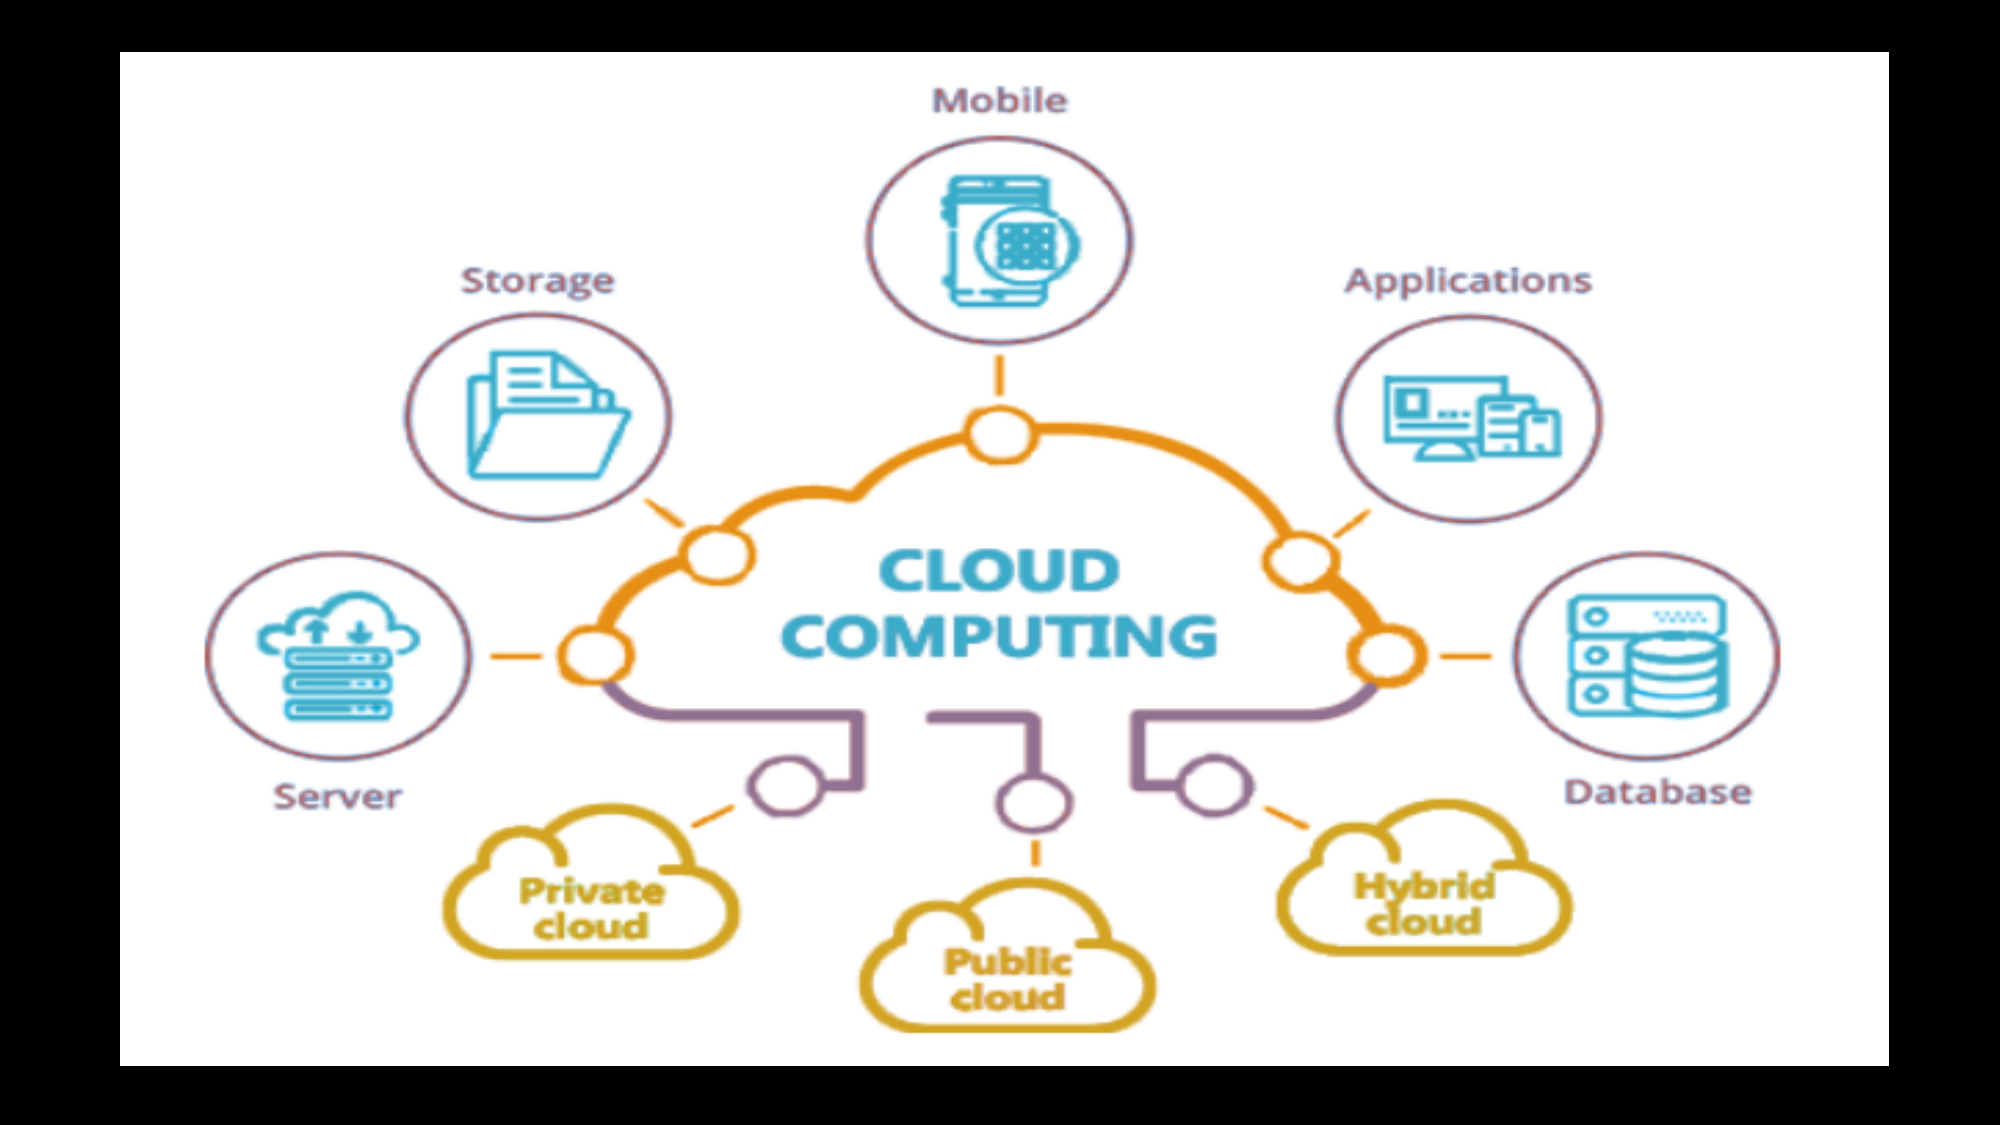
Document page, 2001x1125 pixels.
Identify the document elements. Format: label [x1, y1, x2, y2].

list [120, 52, 1889, 1066]
